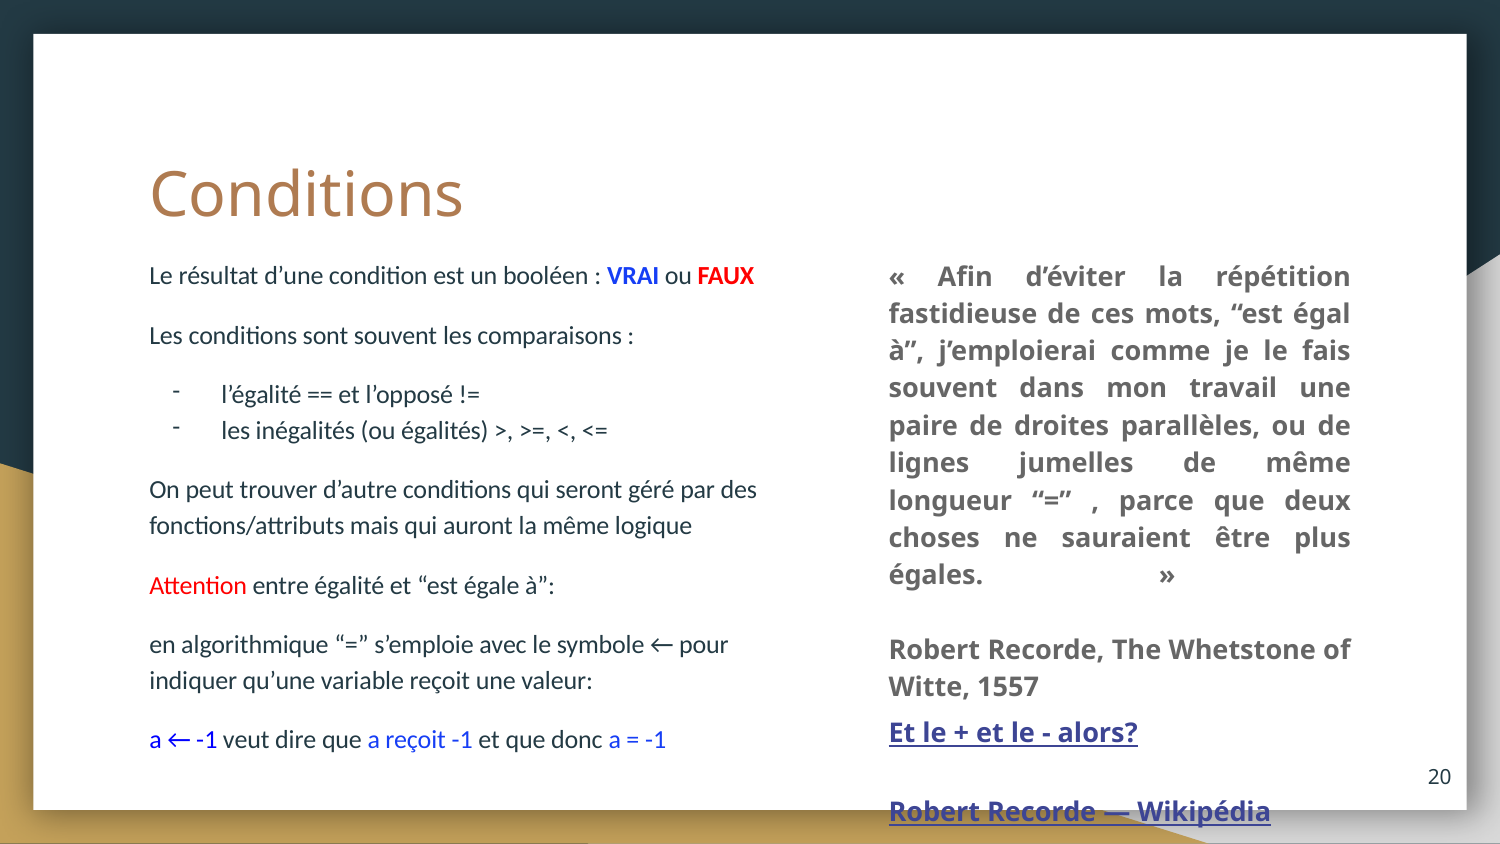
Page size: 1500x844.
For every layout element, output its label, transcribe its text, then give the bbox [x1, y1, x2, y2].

title Conditions [134, 138, 1366, 296]
list Le résultat d’une condition est un booléen : VRAI ou FAUX Les conditions sont souvent les comparaisons : l’égalité == et l’opposé != les inégalités (ou égalités) >, >=, <, <= On peut trouver d’autre conditions qui seront géré par des fonctions/attributs mais qui auront la même logique Attention entre égalité et “est égale à”: en algorithmique “=” s’emploie avec le symbole ← pour indiquer qu’une variable reçoit une valeur: a ← -1 veut dire que a reçoit -1 et que donc a = -1 [134, 239, 821, 770]
text_box Et le + et le - alors? [873, 700, 1366, 768]
text_box « Afin d’éviter la répétition fastidieuse de ces mots, “est égal à”, j’emploierai comme je le fais souvent dans mon travail une paire de droites parallèles, ou de lignes jumelles de même longueur “=” , parce que deux choses ne sauraient être plus égales. » Robert Recorde, The Whetstone of Witte, 1557 Robert Recorde — Wikipédia [873, 768, 1366, 844]
slide_number ‹#› [1376, 745, 1467, 810]
text_box « Afin d’éviter la répétition fastidieuse de ces mots, “est égal à”, j’emploierai comme je le fais souvent dans mon travail une paire de droites parallèles, ou de lignes jumelles de même longueur “=” , parce que deux choses ne sauraient être plus égales. » Robert Recorde, The Whetstone of Witte, 1557 Robert Recorde — Wikipédia [873, 239, 1366, 700]
